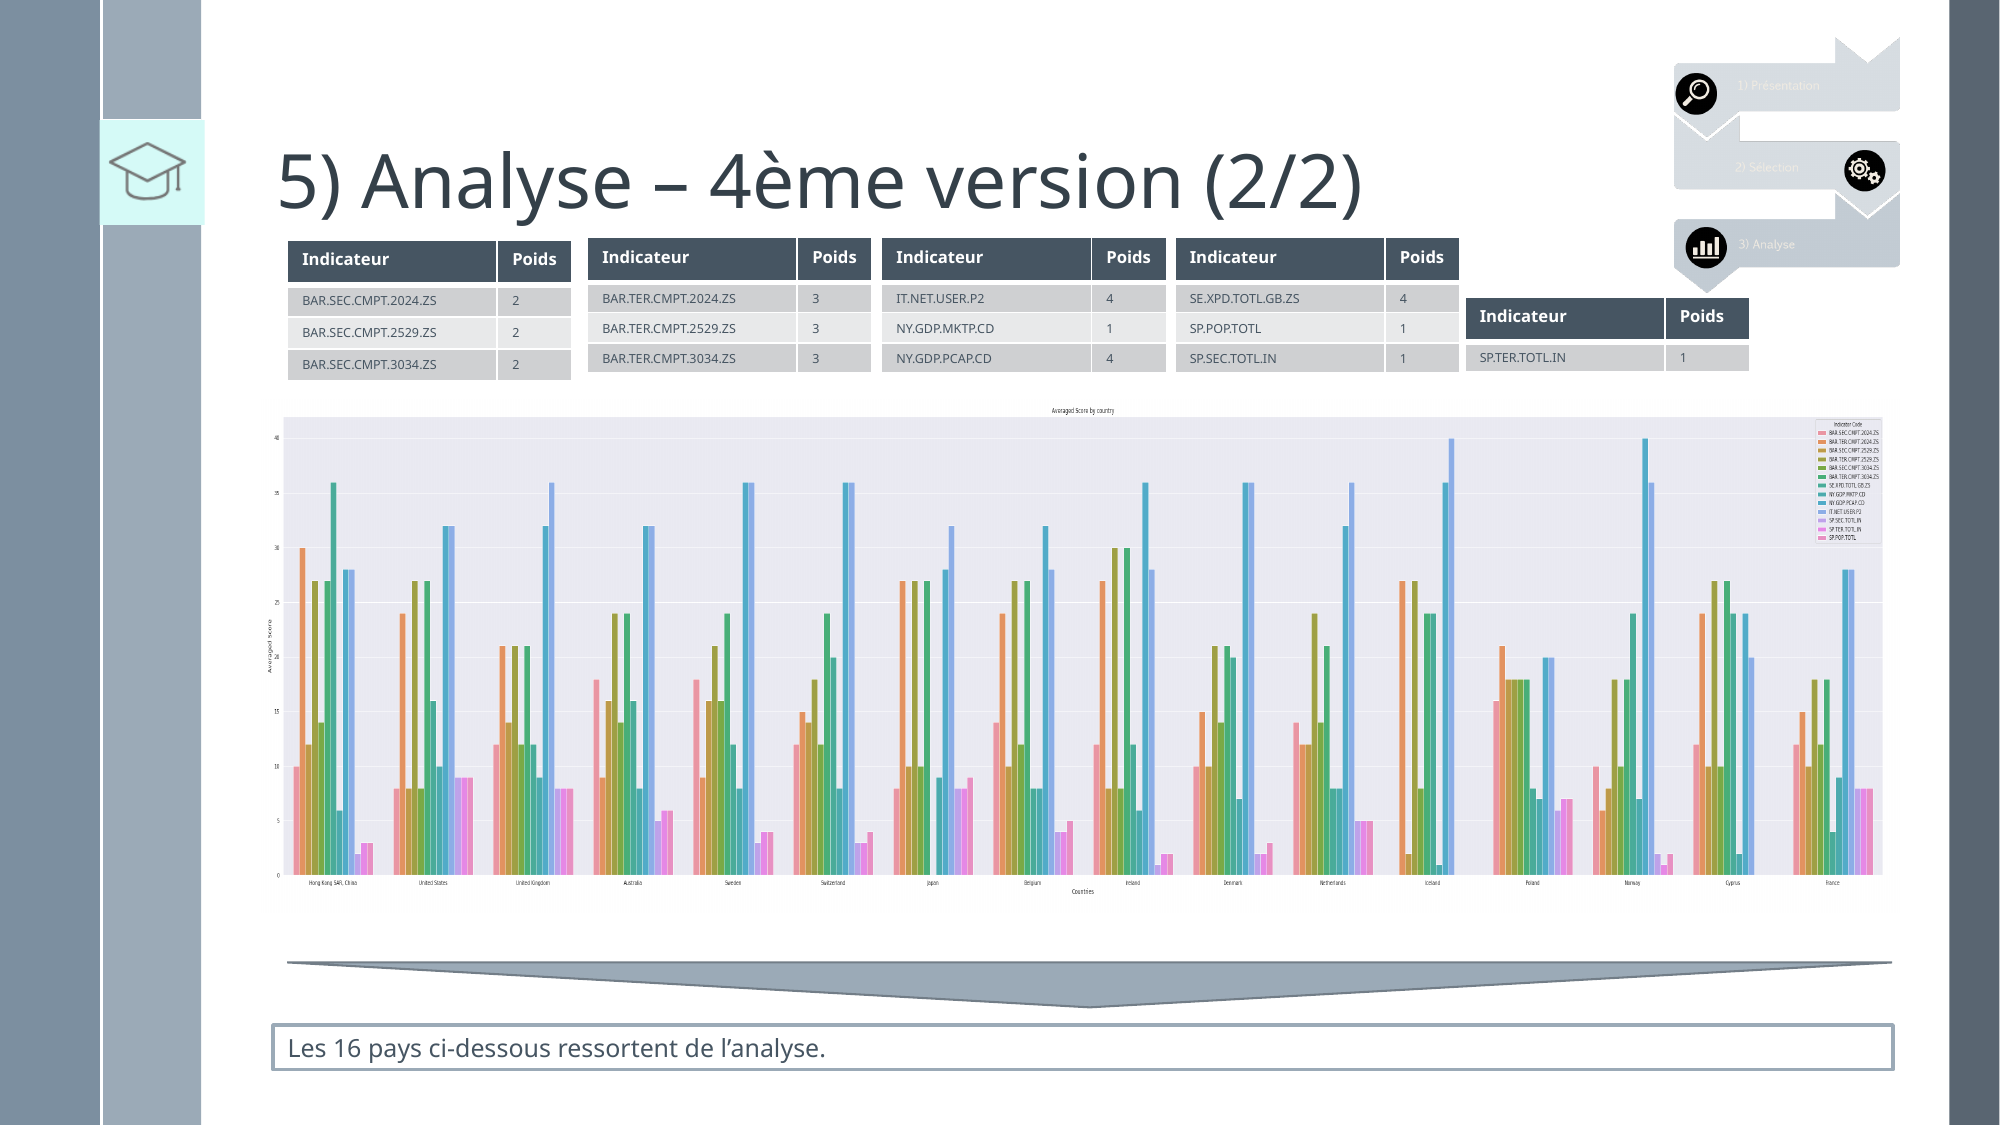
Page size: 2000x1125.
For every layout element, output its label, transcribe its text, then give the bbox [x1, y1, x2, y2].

table_header Poids [1666, 298, 1749, 339]
picture [99, 120, 205, 225]
table_header Indicateur [288, 241, 496, 282]
text_box [287, 961, 1893, 1009]
table_cell SP.POP.TOTL [1176, 313, 1384, 342]
table_cell BAR.TER.CMPT.2024.ZS [588, 285, 796, 312]
table_cell 4 [1386, 285, 1459, 312]
table_cell 3 [798, 313, 871, 342]
table_cell SP.TER.TOTL.IN [1466, 345, 1664, 371]
picture [1674, 37, 1900, 293]
table_cell 1 [1386, 313, 1459, 342]
table_header Poids [1386, 238, 1459, 280]
table_cell 2 [498, 350, 571, 380]
table_cell 1 [1386, 344, 1459, 372]
table_cell BAR.TER.CMPT.2529.ZS [588, 313, 796, 342]
table_header Poids [1092, 238, 1166, 280]
table_header Indicateur [1466, 298, 1664, 339]
table_header Indicateur [1176, 238, 1384, 280]
table_cell 3 [798, 285, 871, 312]
table_cell BAR.SEC.CMPT.2529.ZS [288, 318, 496, 348]
table_cell 4 [1092, 344, 1166, 372]
title 5) Analyse – 4ème version (2/2) [261, 29, 1867, 233]
table_cell NY.GDP.MKTP.CD [882, 313, 1091, 342]
table_cell SP.SEC.TOTL.IN [1176, 344, 1384, 372]
table_header Indicateur [882, 238, 1091, 280]
table_cell 2 [498, 288, 571, 316]
table_cell BAR.SEC.CMPT.3034.ZS [288, 350, 496, 380]
table_cell SE.XPD.TOTL.GB.ZS [1176, 285, 1384, 312]
table_cell BAR.SEC.CMPT.2024.ZS [288, 288, 496, 316]
picture [261, 399, 1900, 913]
table_cell IT.NET.USER.P2 [882, 285, 1091, 312]
table_header Poids [498, 241, 571, 282]
table_cell 4 [1092, 285, 1166, 312]
table_cell 1 [1666, 345, 1749, 371]
text_box Les 16 pays ci-dessous ressortent de l’analyse. [273, 1025, 1893, 1070]
table_cell 2 [498, 318, 571, 348]
table_cell NY.GDP.PCAP.CD [882, 344, 1091, 372]
table_header Indicateur [588, 238, 796, 280]
table_cell 3 [798, 344, 871, 372]
table_cell 1 [1092, 313, 1166, 342]
table_cell BAR.TER.CMPT.3034.ZS [588, 344, 796, 372]
table_header Poids [798, 238, 871, 280]
